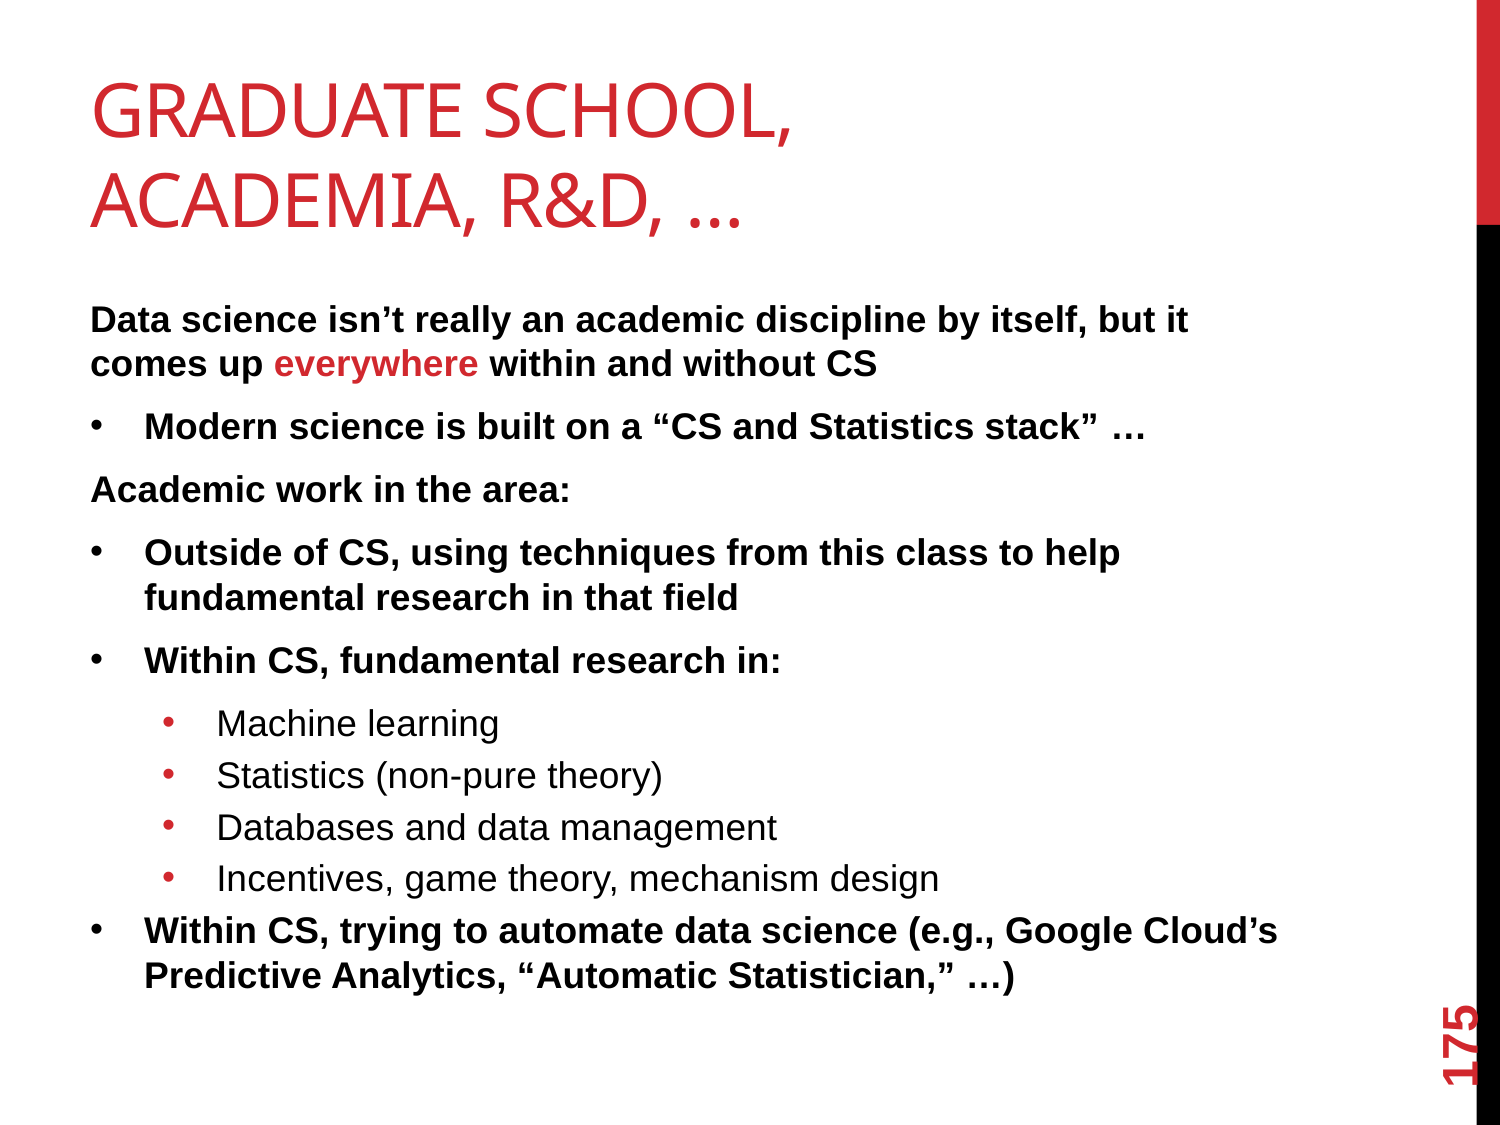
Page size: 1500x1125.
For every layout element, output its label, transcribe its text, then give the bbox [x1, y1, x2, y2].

slide_number 175 [1427, 887, 1488, 1104]
list Data science isn’t really an academic discipline by itself, but it comes up everywhere within and without CS Modern science is built on a “CS and Statistics stack” … Academic work in the area: Outside of CS, using techniques from this class to help fundamental research in that field Within CS, fundamental research in: Machine learning Statistics (non-pure theory) Databases and data management Incentives, game theory, mechanism design Within CS, trying to automate data science (e.g., Google Cloud’s Predictive Analytics, “Automatic Statistician,” …) [75, 287, 1325, 1005]
title Graduate school, Academia, R&D, … [75, 25, 1025, 250]
